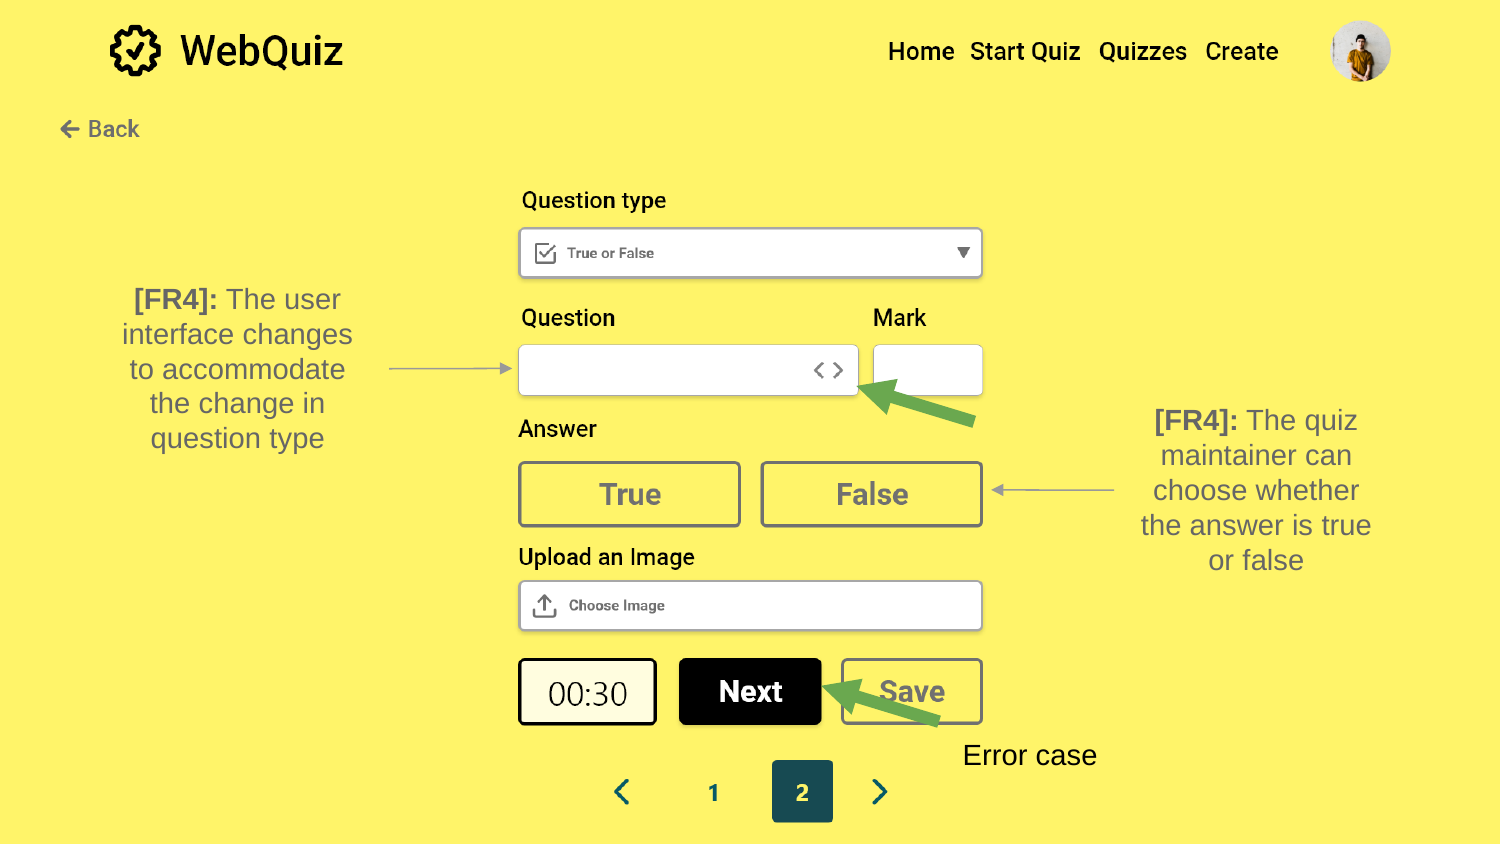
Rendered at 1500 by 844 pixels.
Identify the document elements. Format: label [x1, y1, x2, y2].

picture [0, 0, 1500, 844]
text_box [820, 685, 940, 722]
text_box [856, 385, 975, 422]
